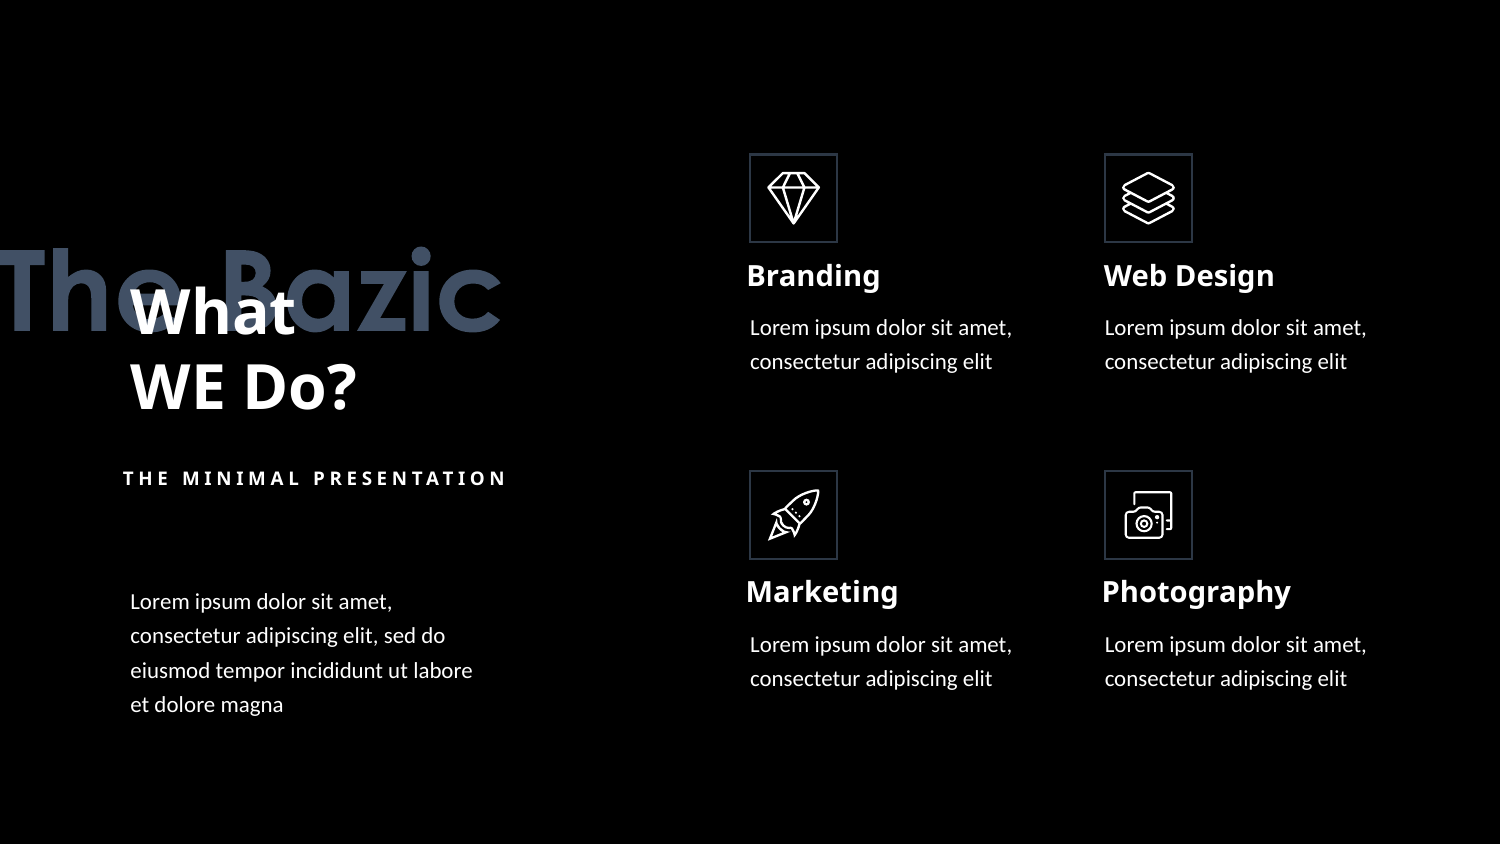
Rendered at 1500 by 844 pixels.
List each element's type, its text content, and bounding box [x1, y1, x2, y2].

text_box Lorem ipsum dolor sit amet, consectetur adipiscing elit, sed do eiusmod tempor incididunt ut labore et dolore magna [130, 579, 497, 718]
text_box [413, 271, 429, 331]
text_box [358, 271, 407, 331]
text_box [0, 250, 45, 331]
text_box What WE Do? [130, 271, 358, 422]
text_box [225, 250, 271, 271]
text_box [53, 248, 107, 331]
text_box THE MINIMAL PRESENTATION [122, 466, 505, 490]
text_box [439, 269, 501, 333]
text_box [118, 275, 130, 326]
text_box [749, 154, 1371, 693]
text_box [411, 246, 431, 266]
